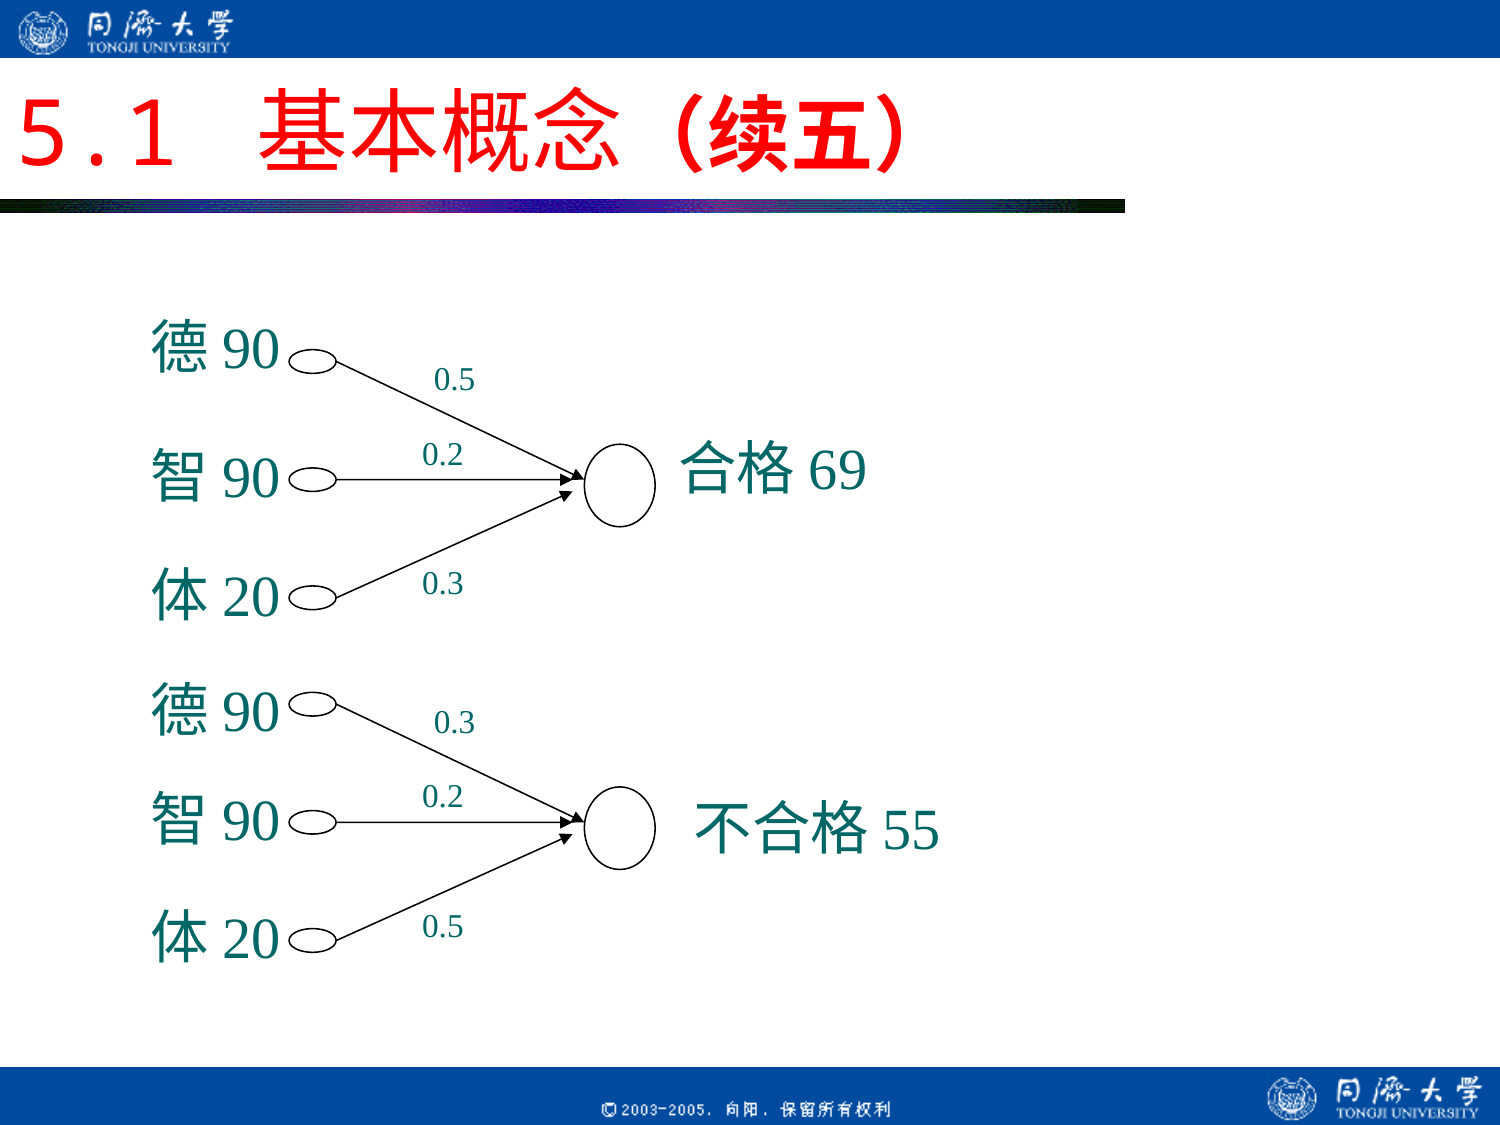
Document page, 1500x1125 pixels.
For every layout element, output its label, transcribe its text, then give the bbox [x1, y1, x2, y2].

picture [0, 0, 1500, 58]
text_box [135, 302, 656, 636]
title 5.1 基本概念（续五） [0, 66, 1275, 192]
text_box 合格69 [663, 423, 1057, 509]
picture [0, 199, 1125, 213]
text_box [135, 656, 656, 979]
picture [0, 1067, 1500, 1125]
text_box 不合格55 [679, 784, 1073, 870]
